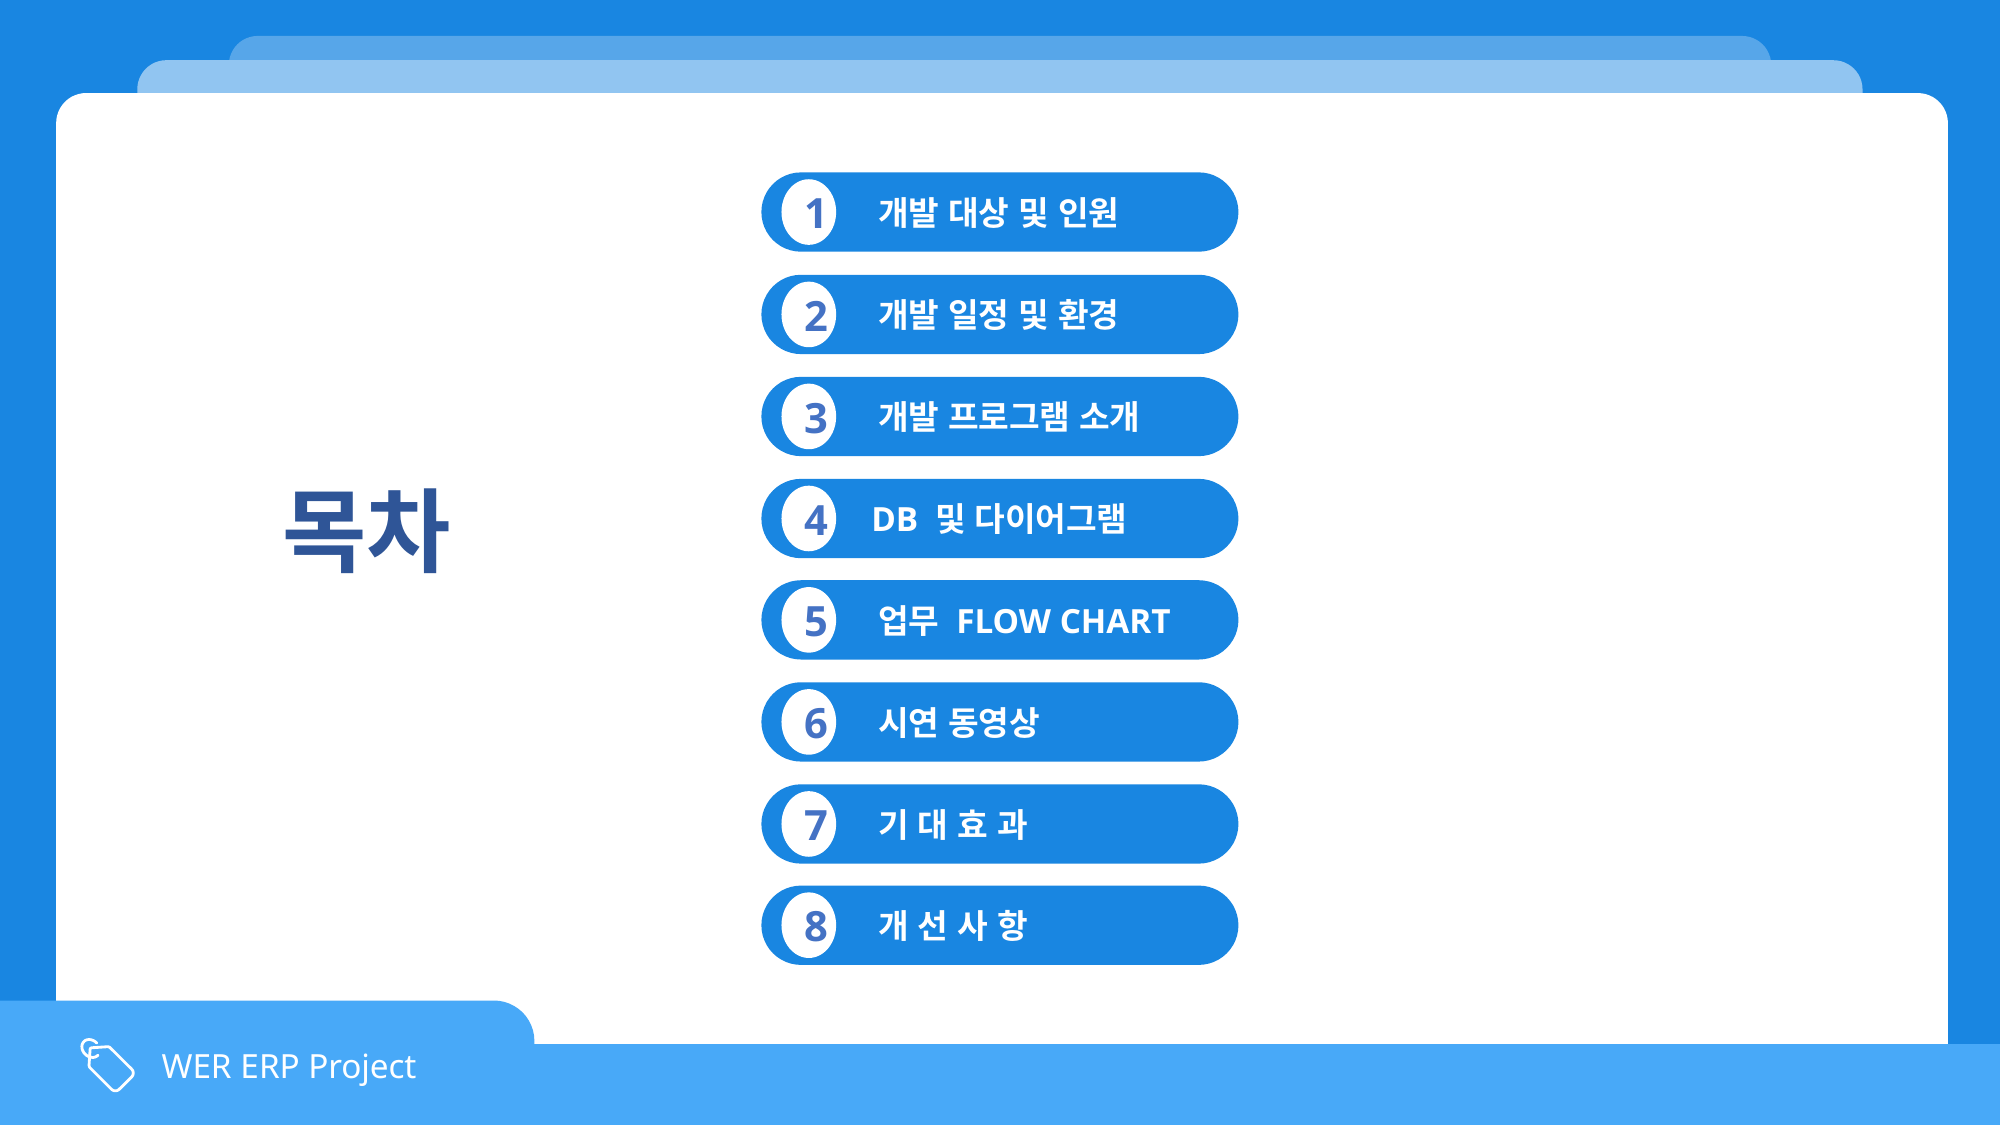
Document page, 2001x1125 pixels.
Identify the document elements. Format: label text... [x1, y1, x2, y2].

text_box 7 [780, 790, 838, 858]
text_box [228, 34, 1772, 59]
text_box ` [55, 91, 1949, 1000]
text_box 업무 FLOW CHART [760, 579, 1240, 661]
text_box 4 [780, 484, 838, 553]
text_box 개 선 사 항 [760, 884, 1240, 966]
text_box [0, 1000, 2000, 1125]
text_box [136, 59, 1864, 92]
text_box 3 [780, 382, 838, 451]
text_box 2 [780, 280, 838, 349]
text_box DB 및 다이어그램 [760, 477, 1240, 560]
text_box 개발 프로그램 소개 [760, 375, 1240, 458]
text_box 5 [780, 586, 838, 654]
text_box 시연 동영상 [760, 681, 1240, 763]
text_box 개발 대상 및 인원 [760, 171, 1240, 253]
text_box 6 [780, 688, 838, 756]
text_box 목차 [267, 466, 488, 592]
text_box 1 [780, 178, 838, 246]
text_box 기 대 효 과 [760, 783, 1240, 865]
text_box 8 [780, 891, 838, 960]
text_box 개발 일정 및 환경 [760, 273, 1240, 356]
